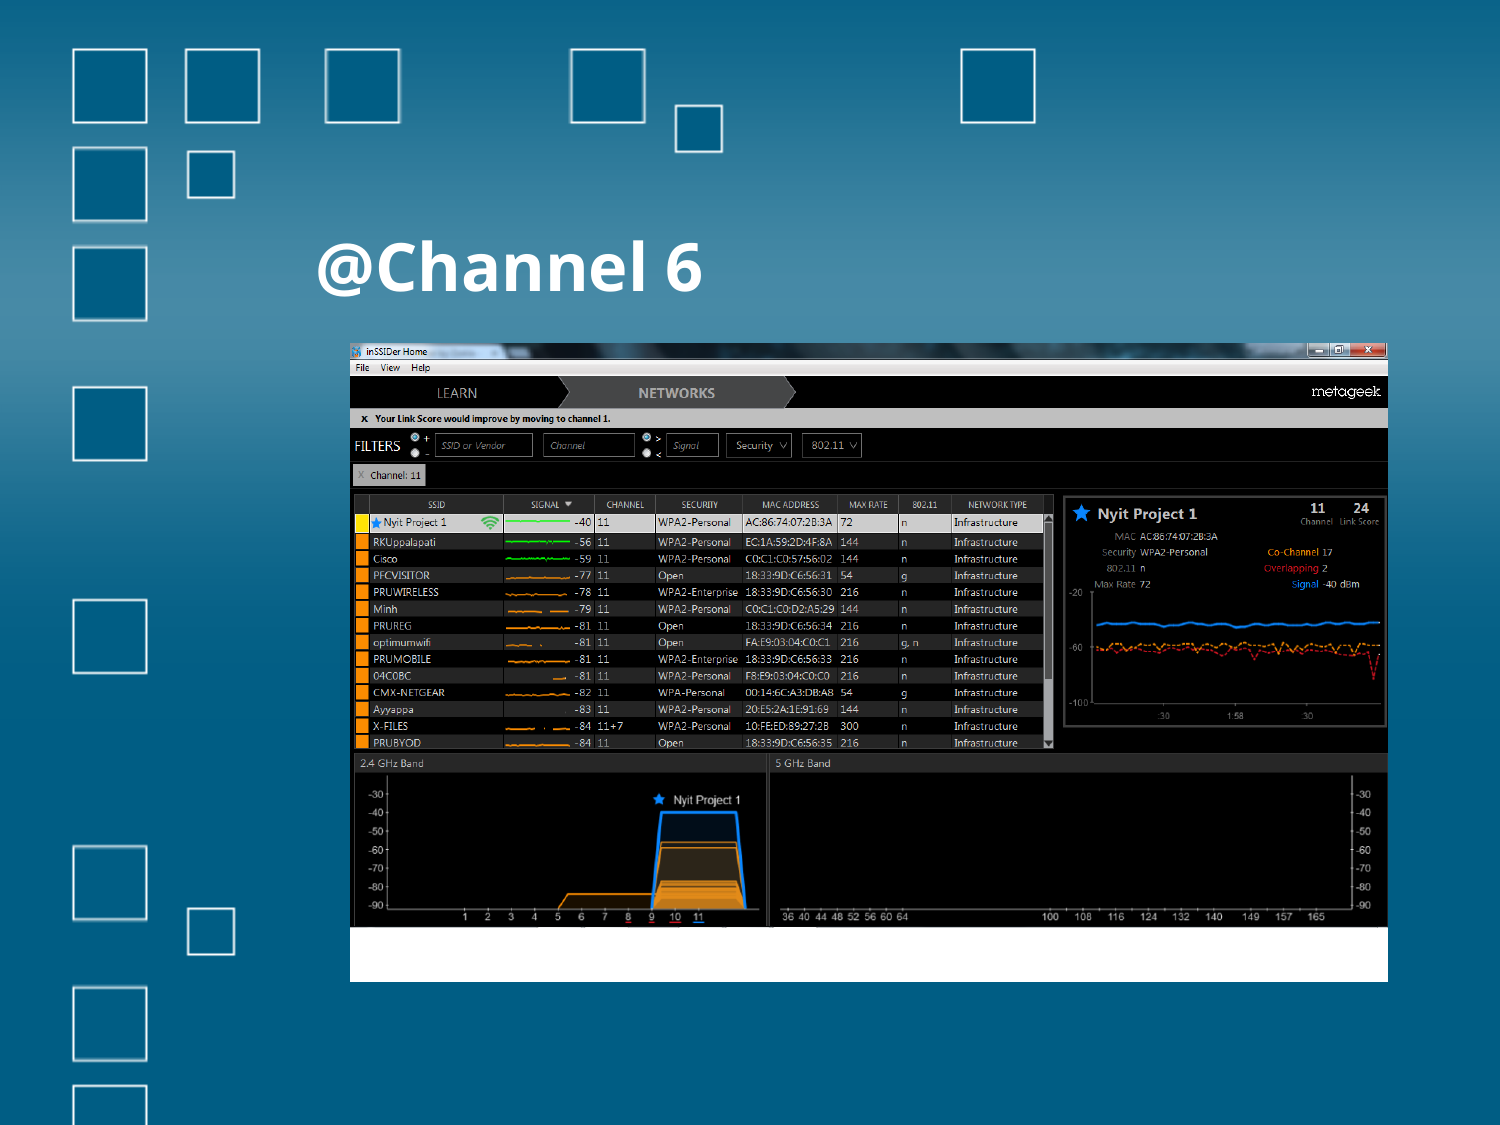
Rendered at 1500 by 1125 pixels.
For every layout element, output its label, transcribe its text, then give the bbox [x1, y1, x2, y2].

picture [72, 845, 147, 922]
picture [72, 1085, 147, 1125]
picture [72, 599, 147, 674]
picture [72, 985, 147, 1062]
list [349, 343, 1388, 982]
title @Channel 6 [299, 174, 1388, 313]
picture [187, 908, 235, 956]
picture [0, 11, 1500, 578]
